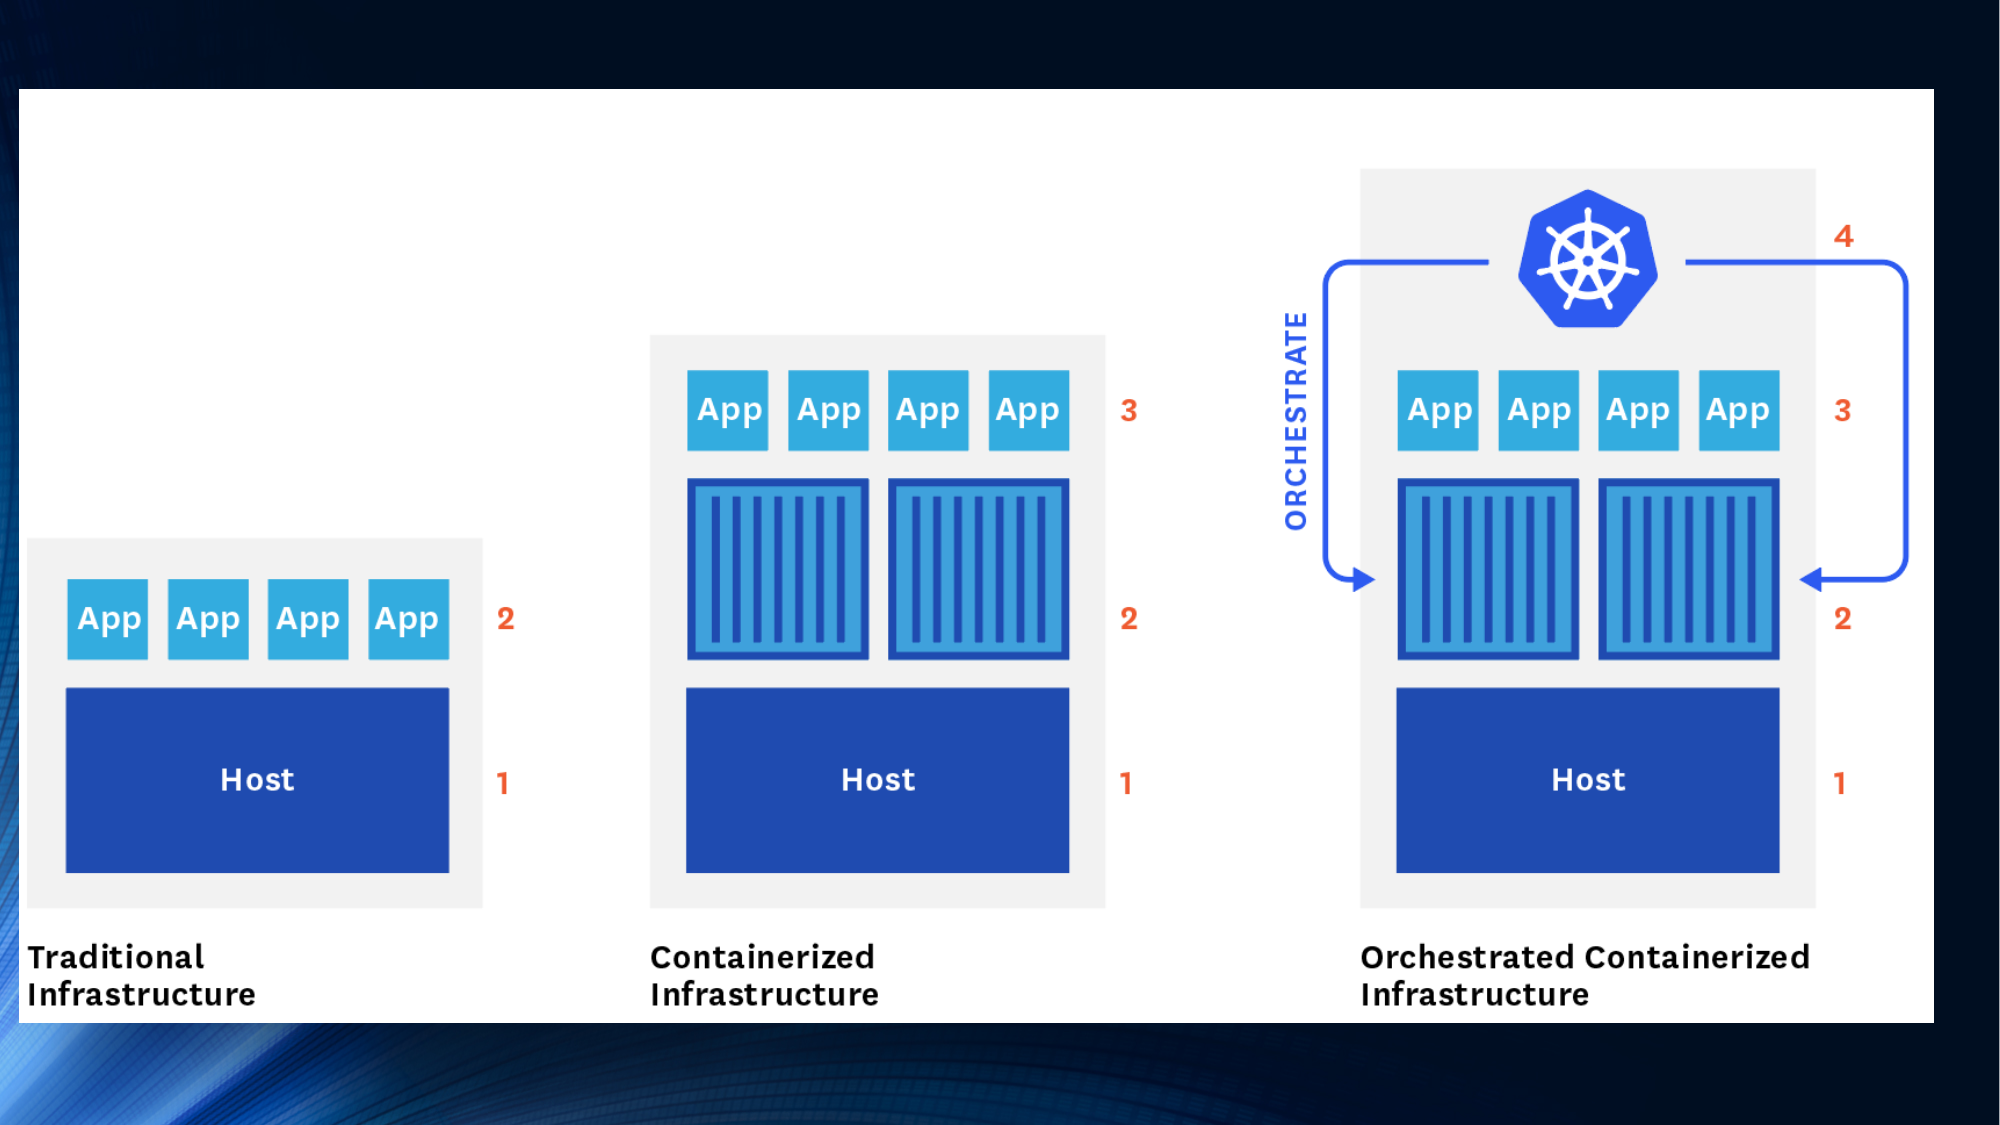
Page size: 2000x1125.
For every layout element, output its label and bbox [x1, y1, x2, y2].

picture [0, 0, 2000, 1125]
list [19, 89, 1934, 1023]
